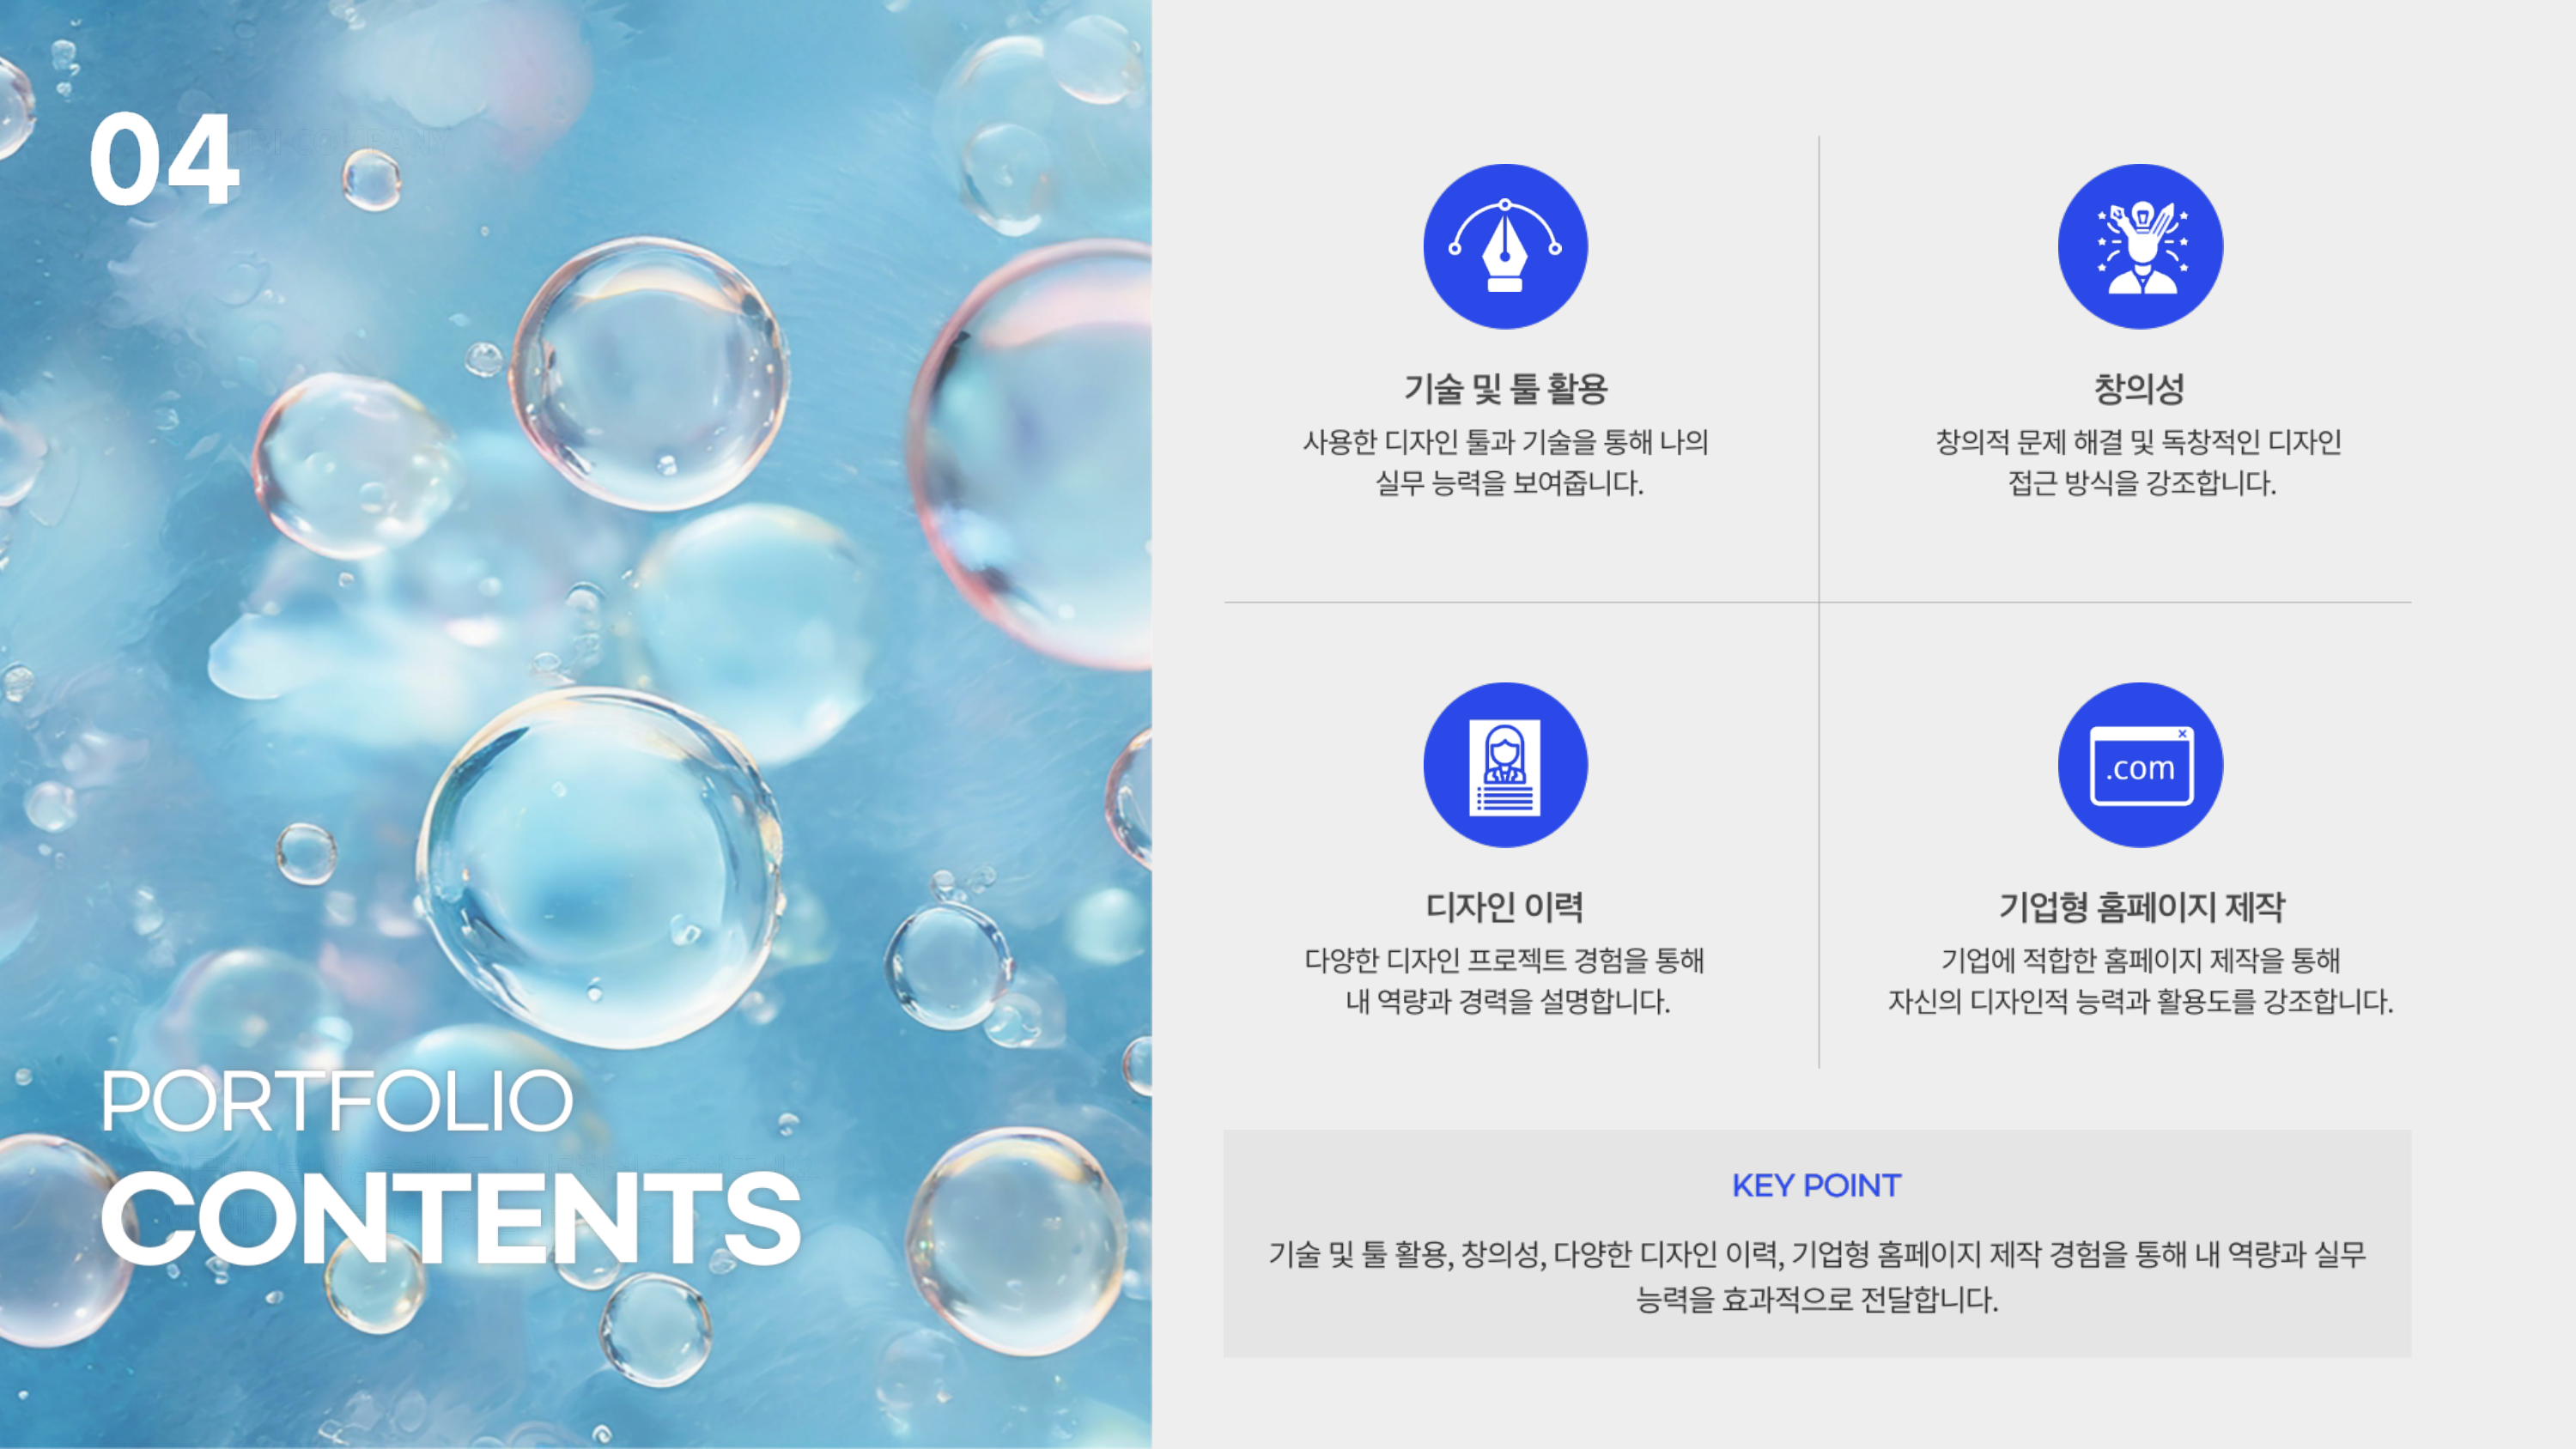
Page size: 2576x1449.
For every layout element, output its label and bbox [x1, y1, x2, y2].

picture [2091, 196, 2196, 301]
picture [1259, 1158, 2396, 1351]
picture [0, 0, 1160, 1449]
picture [2063, 688, 2221, 845]
picture [1449, 197, 1562, 292]
text_box [1156, 0, 2576, 1449]
picture [1454, 717, 1557, 820]
